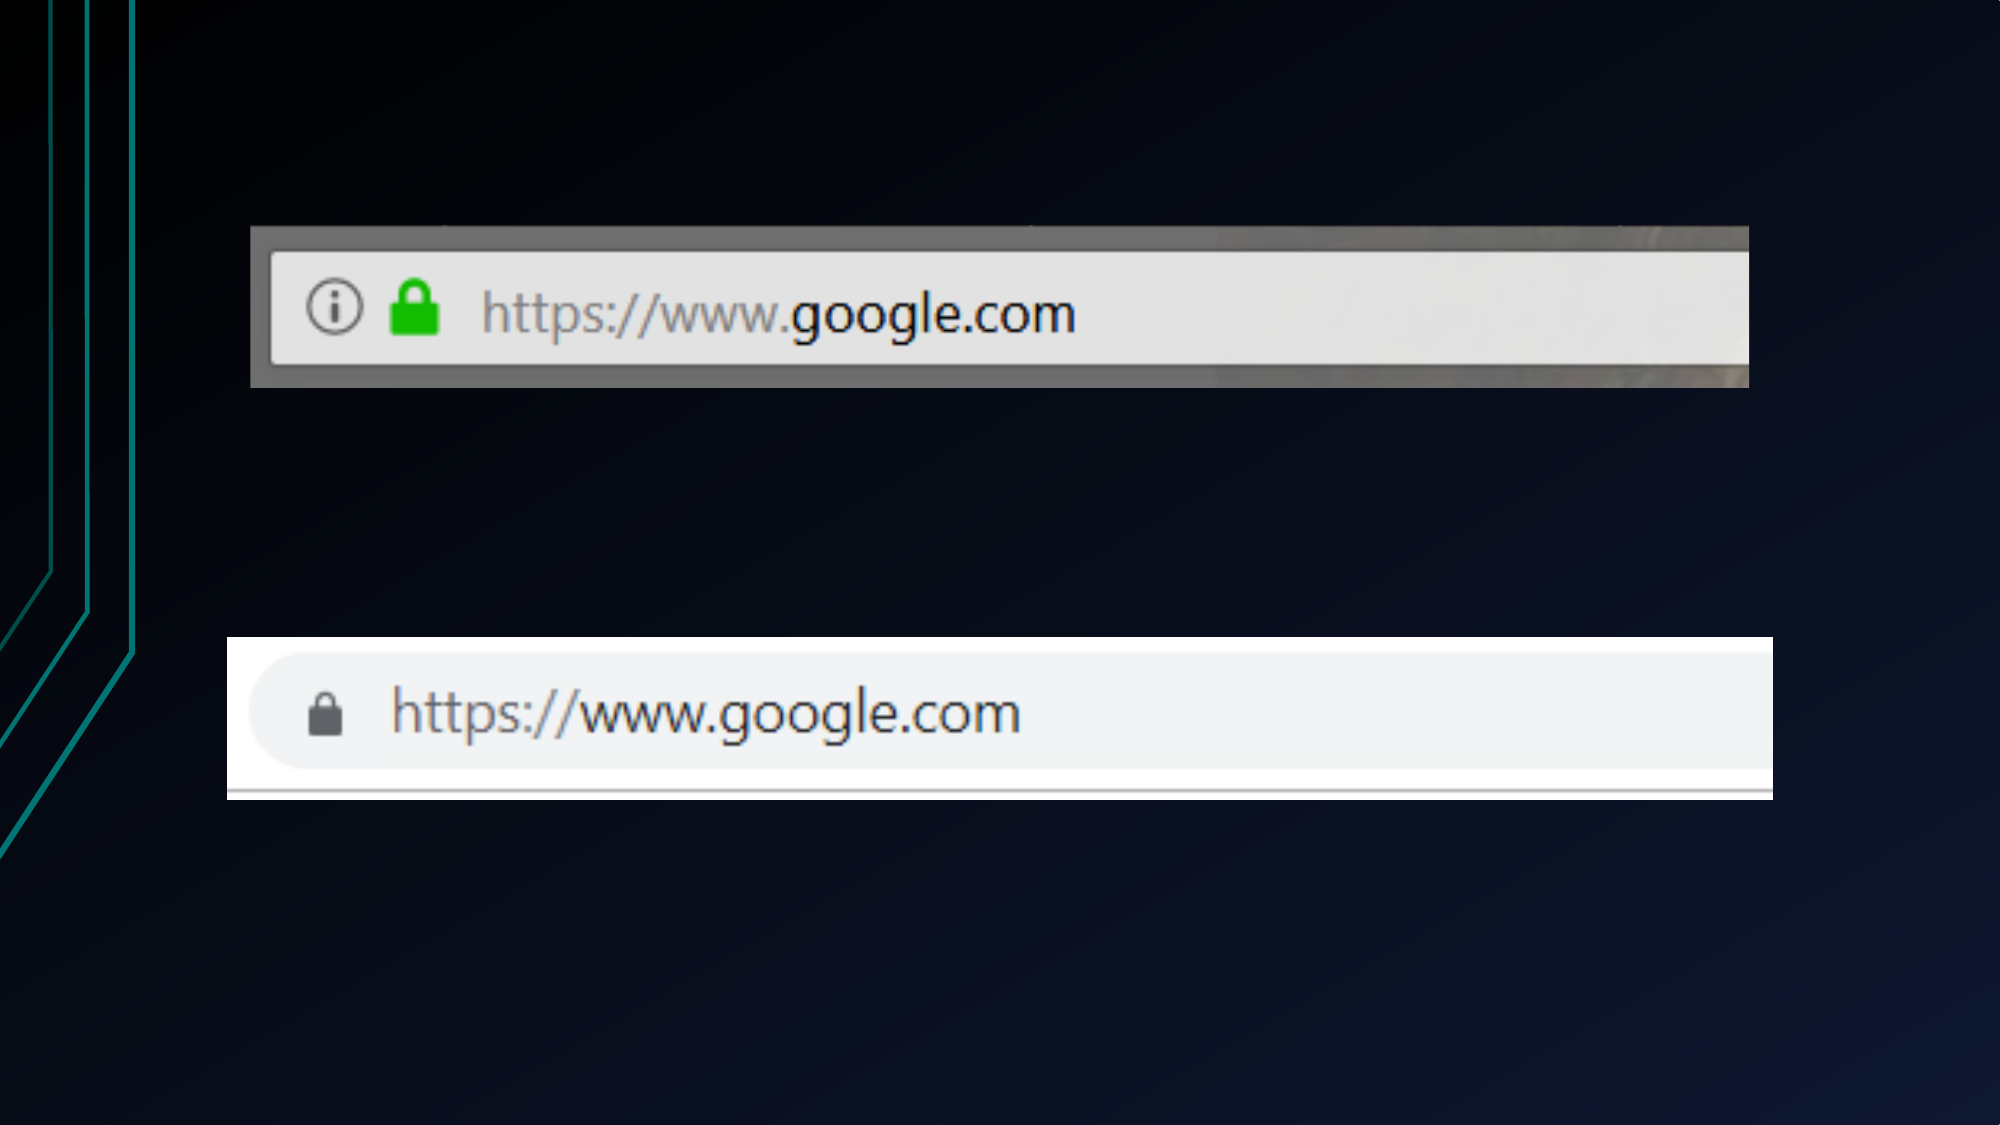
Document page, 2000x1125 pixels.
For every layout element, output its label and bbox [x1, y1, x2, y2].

picture [250, 224, 1750, 388]
picture [226, 637, 1773, 801]
